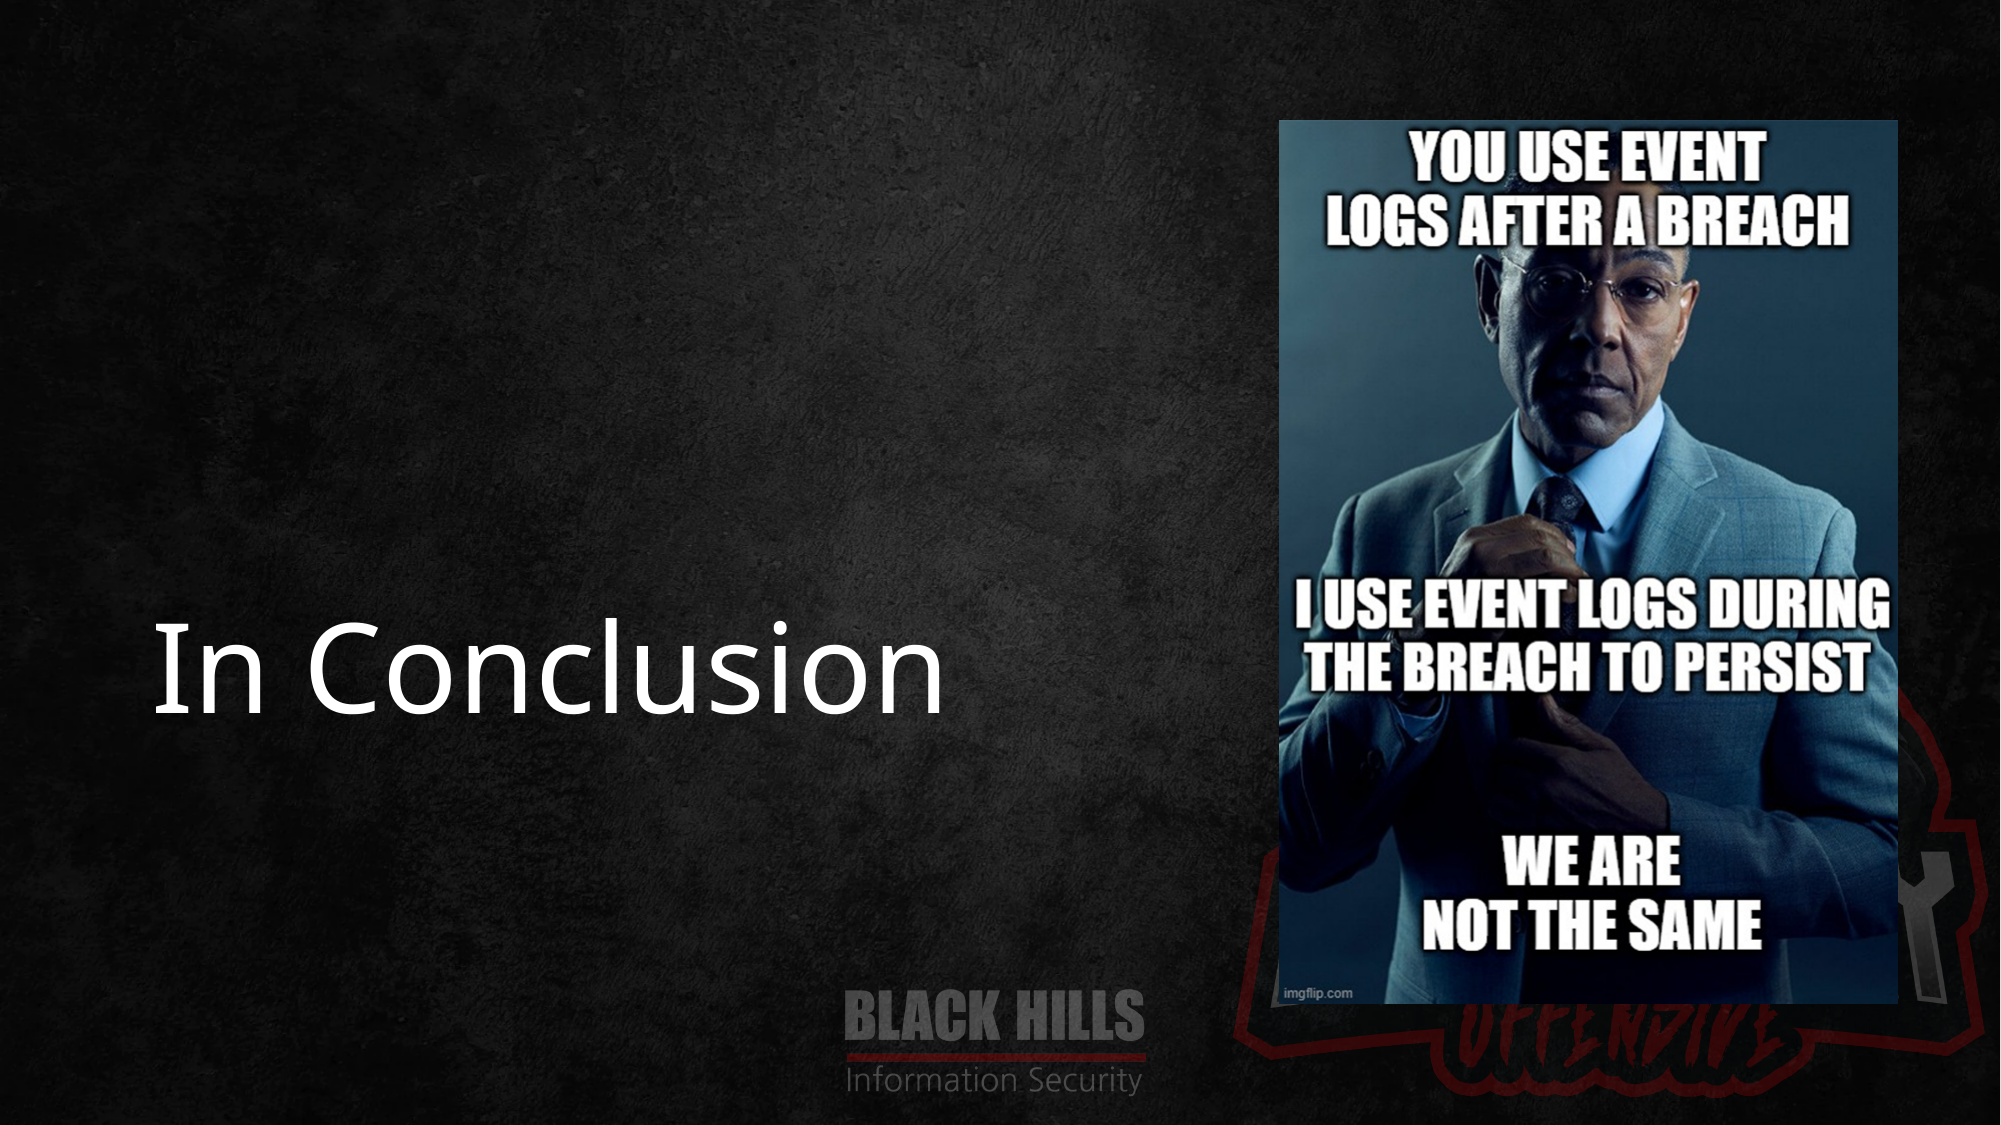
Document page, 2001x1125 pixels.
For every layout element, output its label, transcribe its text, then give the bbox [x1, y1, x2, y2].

picture [0, 0, 2001, 1125]
title In Conclusion [136, 280, 1279, 749]
